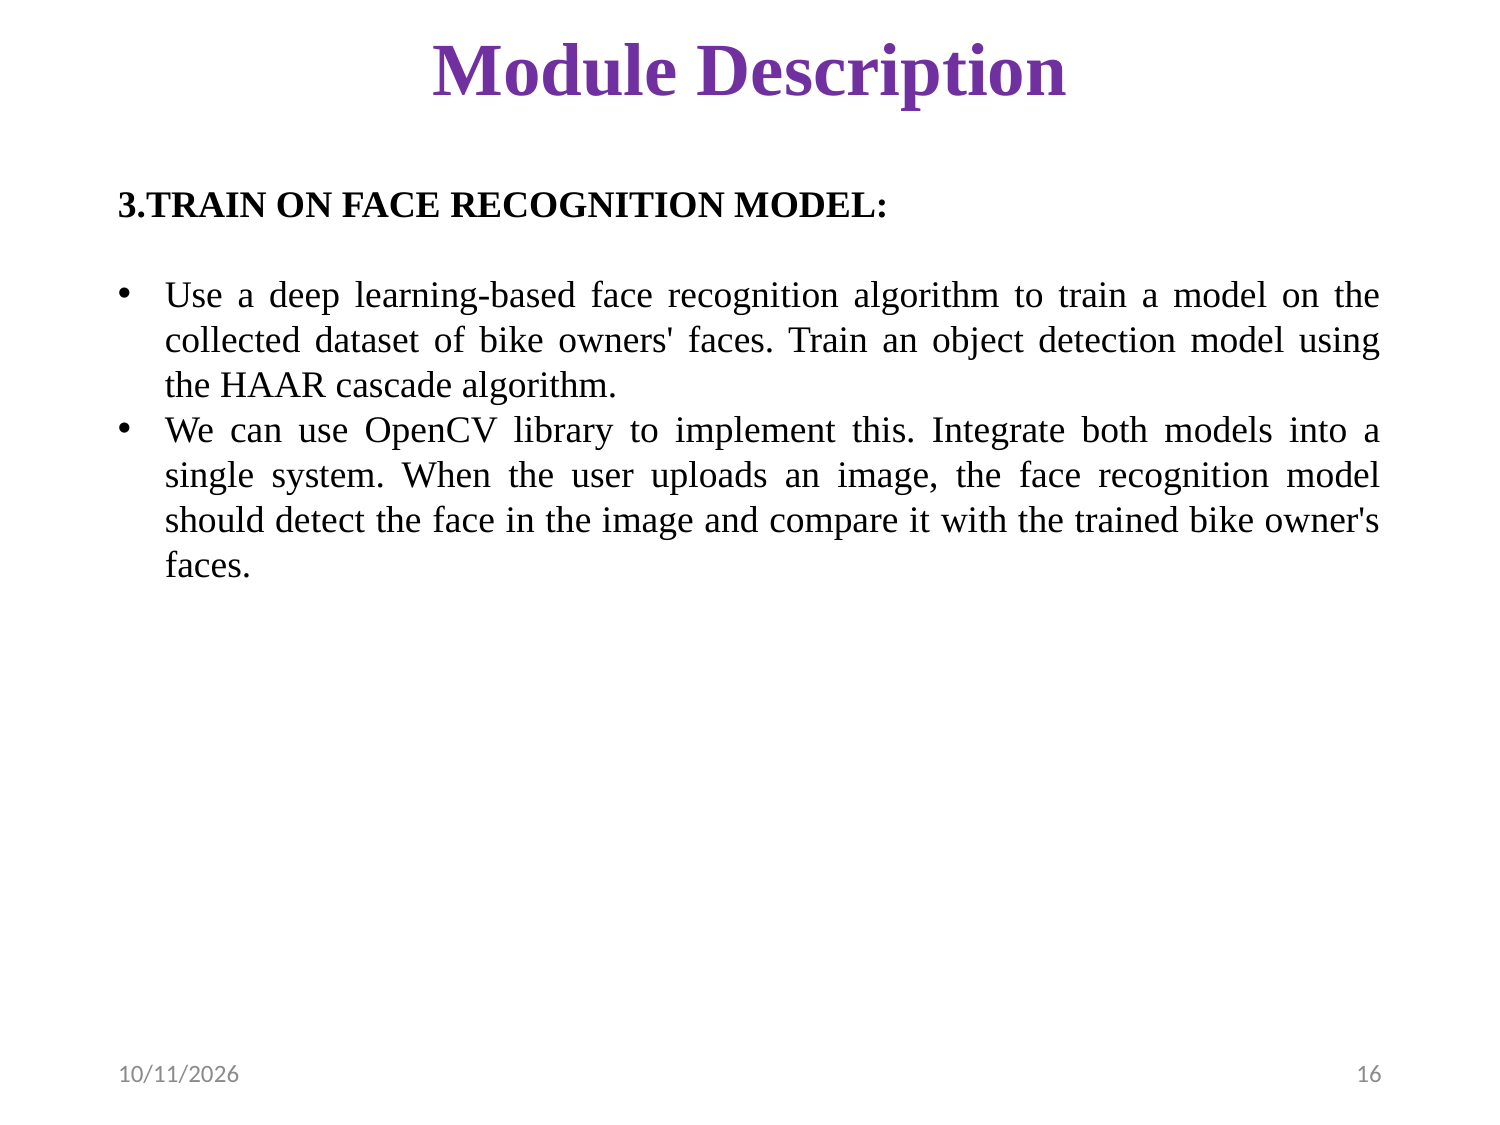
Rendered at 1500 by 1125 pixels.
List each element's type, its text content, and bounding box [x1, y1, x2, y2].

slide_number 16 [1059, 1042, 1397, 1103]
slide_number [103, 1042, 441, 1103]
title Module Description [103, 27, 1397, 115]
text_box 3.TRAIN ON FACE RECOGNITION MODEL: Use a deep learning-based face recognition algorithm to train a model on the collected dataset of bike owners' faces. Train an object detection model using the HAAR cascade algorithm. We can use OpenCV library to implement this. Integrate both models into a single system. When the user uploads an image, the face recognition model should detect the face in the image and compare it with the trained bike owner's faces. [103, 127, 1397, 593]
